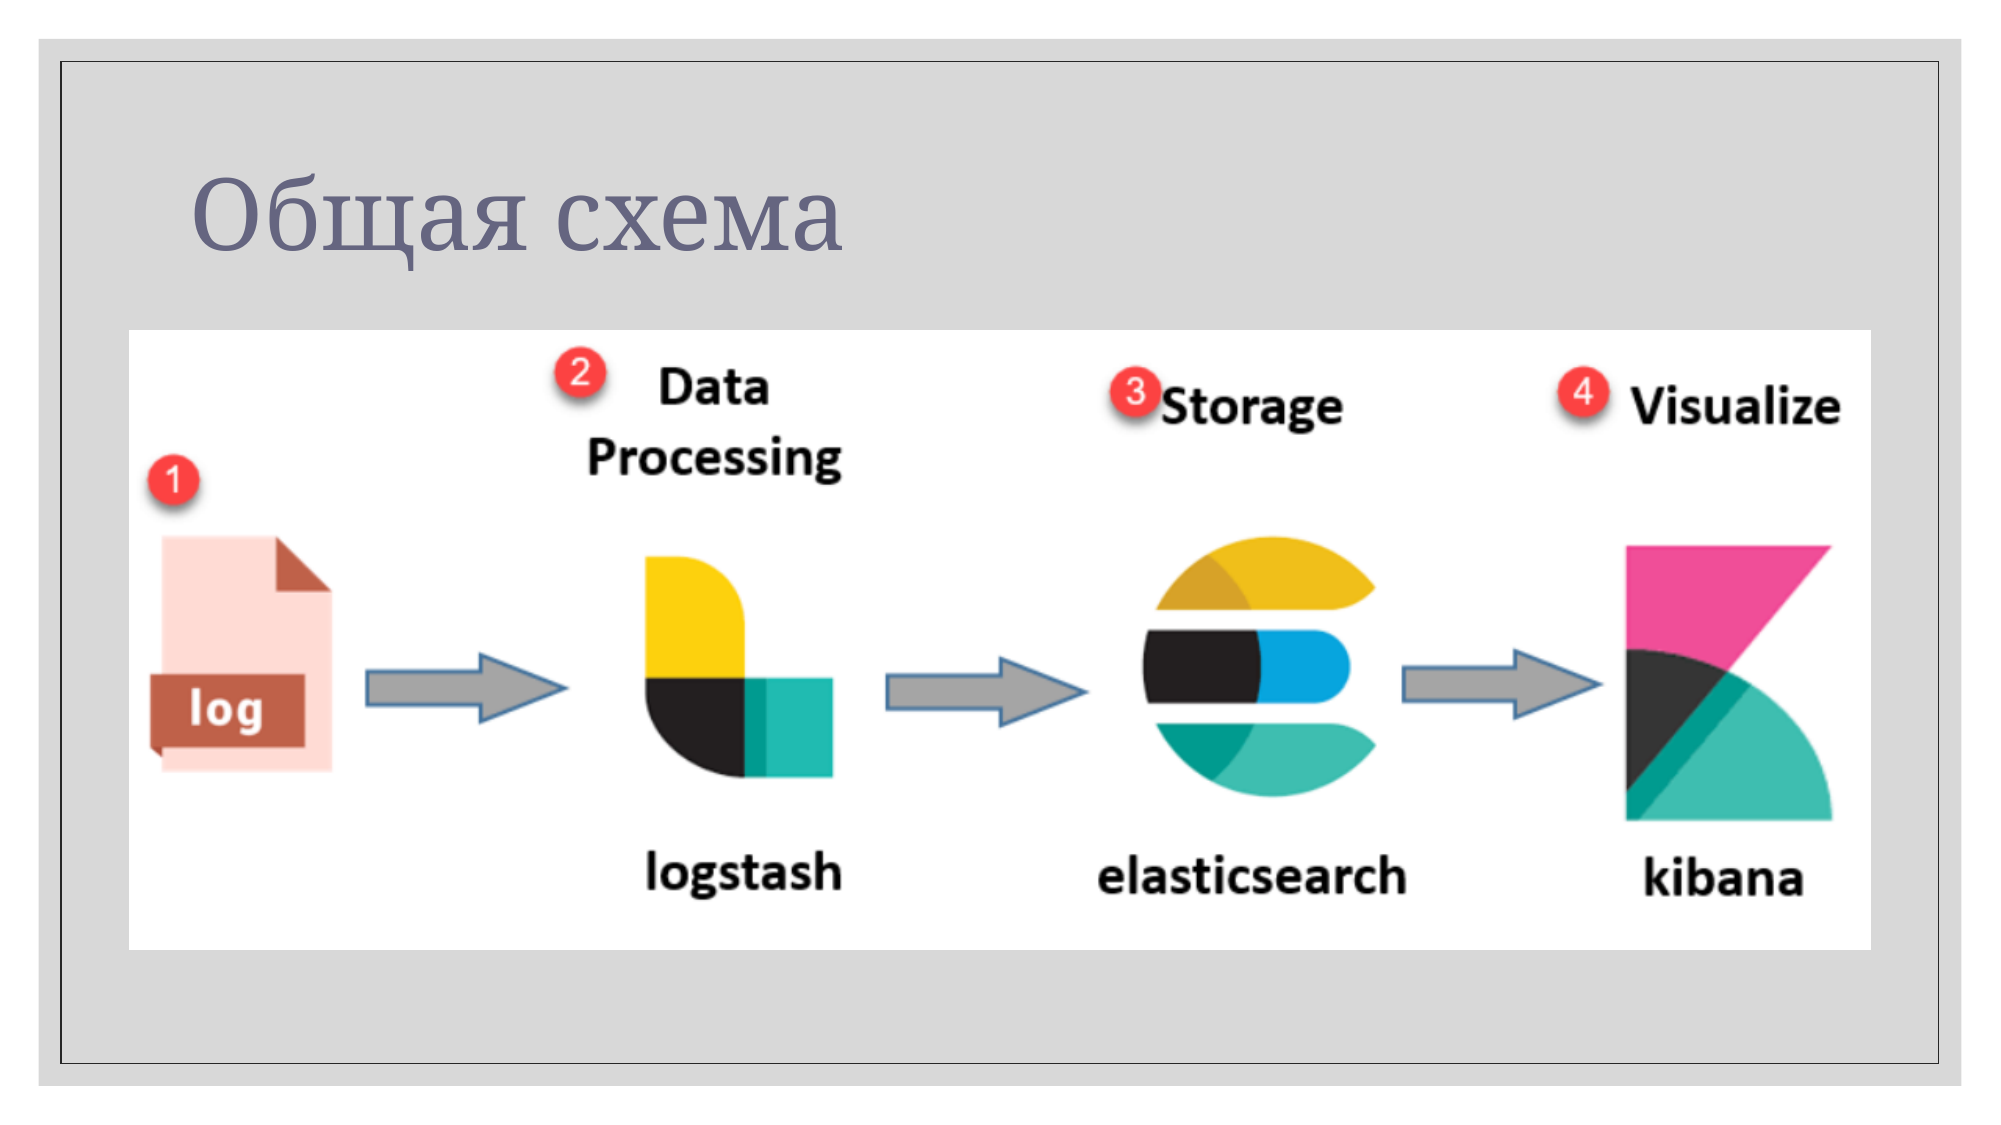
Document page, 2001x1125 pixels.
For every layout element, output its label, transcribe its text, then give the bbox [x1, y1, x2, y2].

title Общая схема [174, 105, 1825, 325]
picture [129, 330, 1871, 950]
